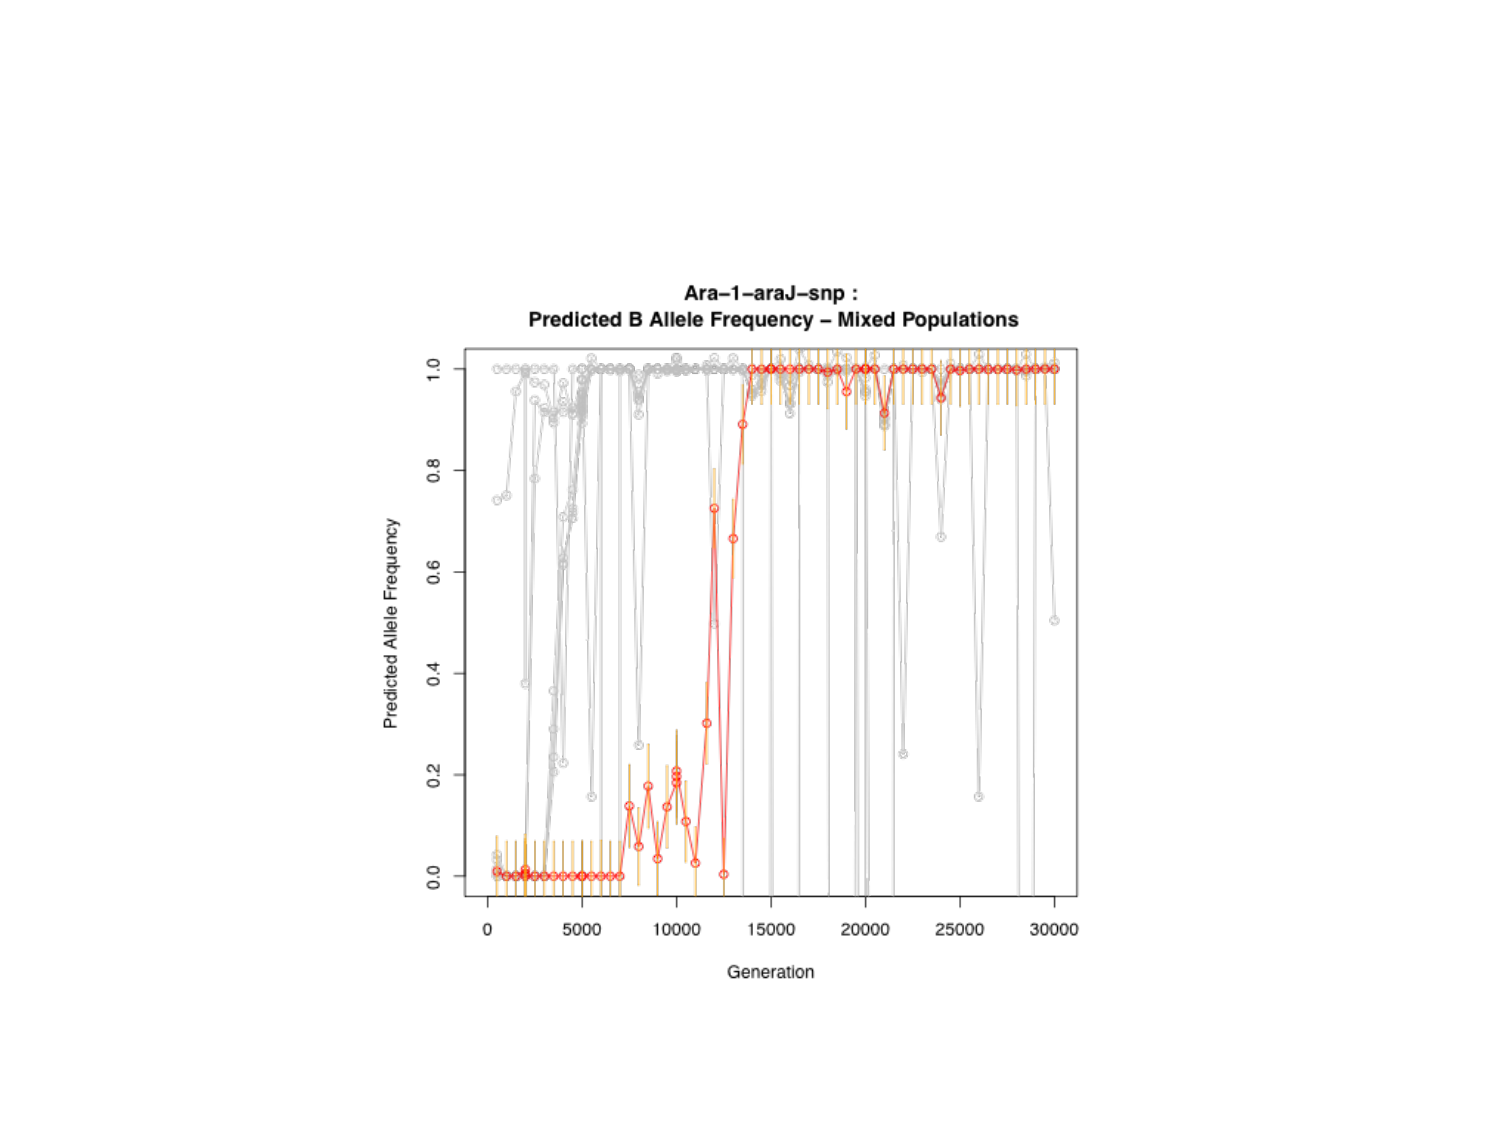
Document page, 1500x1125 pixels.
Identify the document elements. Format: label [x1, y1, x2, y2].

list [74, 262, 1426, 1006]
